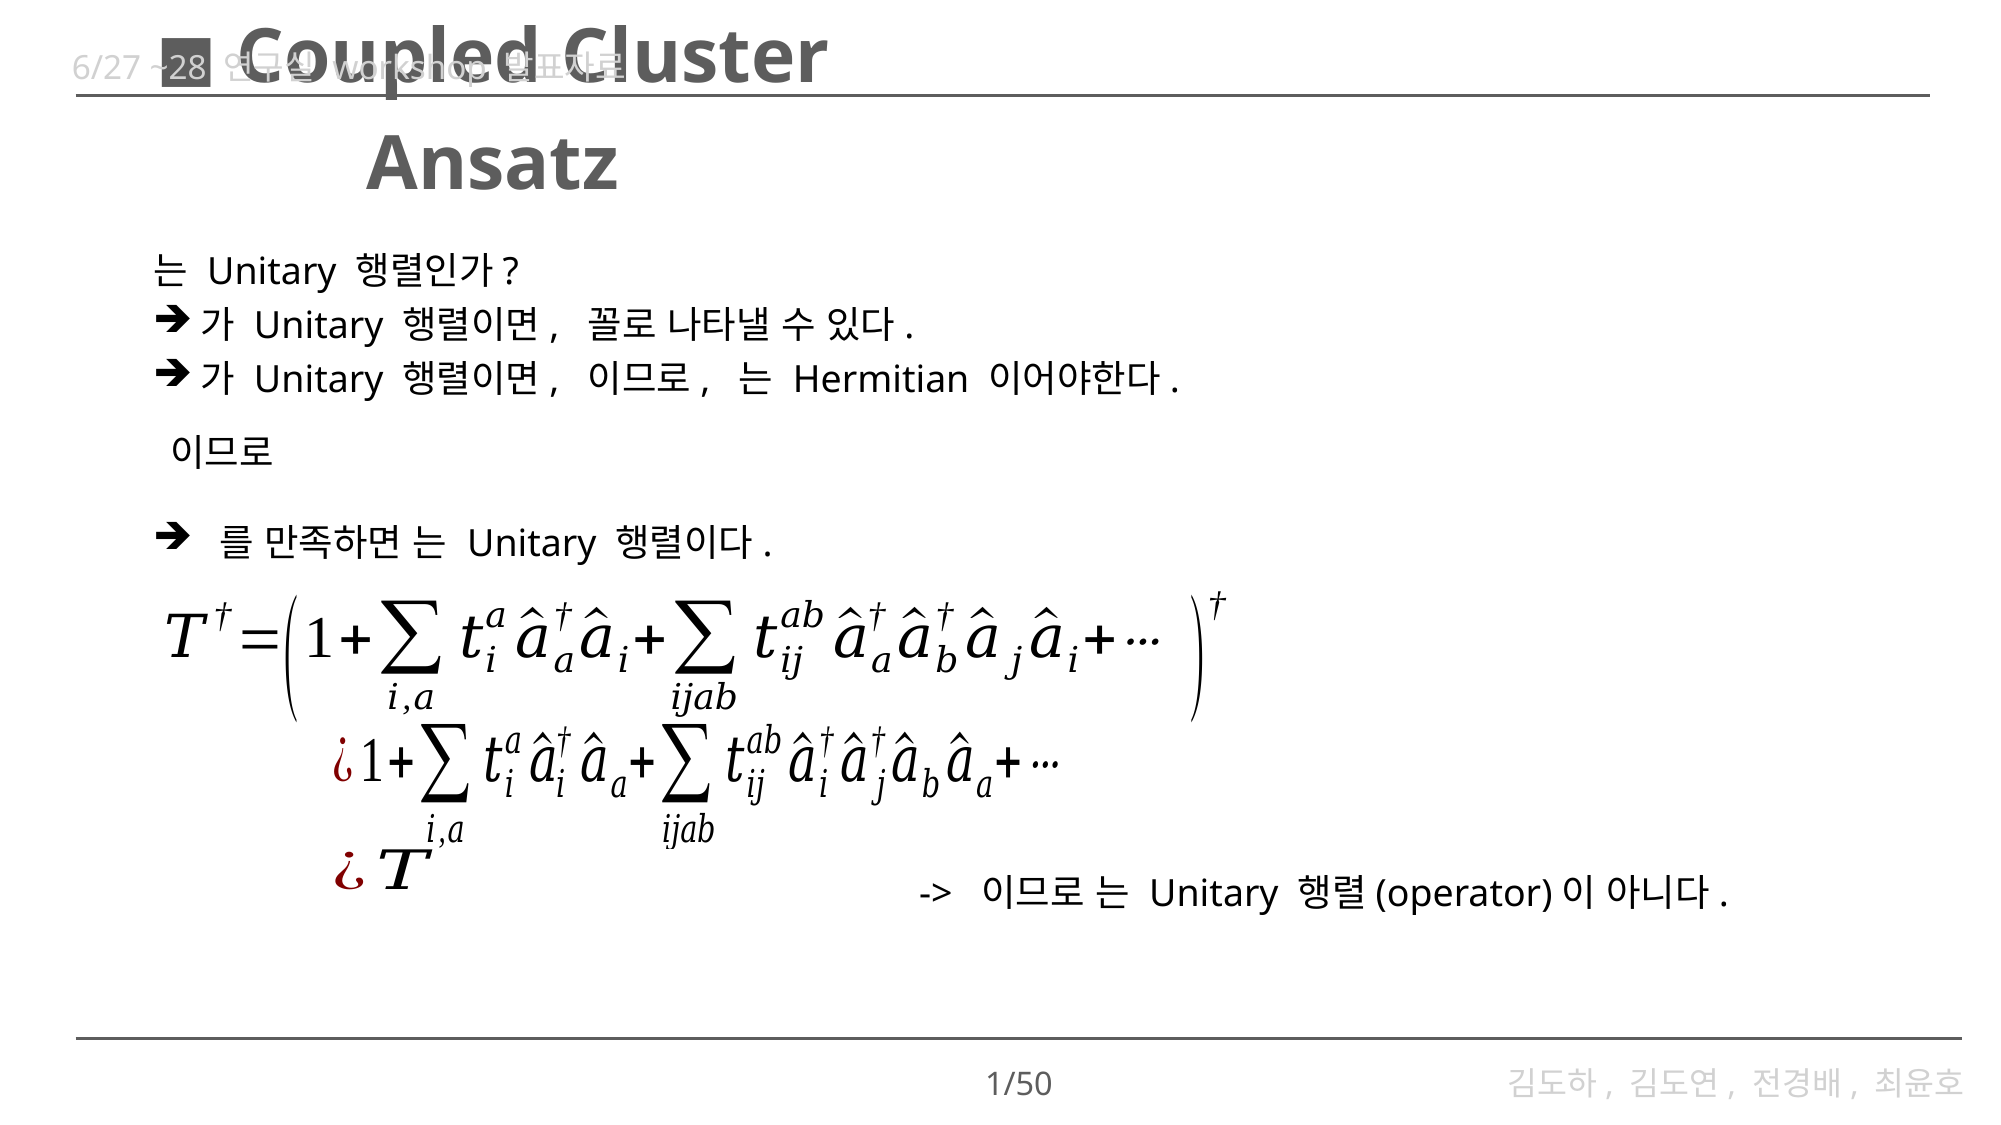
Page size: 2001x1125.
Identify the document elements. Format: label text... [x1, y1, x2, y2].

text_box 6/27 ~28 연구실 workshop 발표자료 [0, 43, 749, 120]
title ◼︎ Coupled Cluster Ansatz [20, 136, 966, 213]
subtitle 김도하, 김도연, 전경배, 최윤호 [1487, 1059, 1985, 1111]
text_box 1/50 [969, 1059, 1068, 1111]
